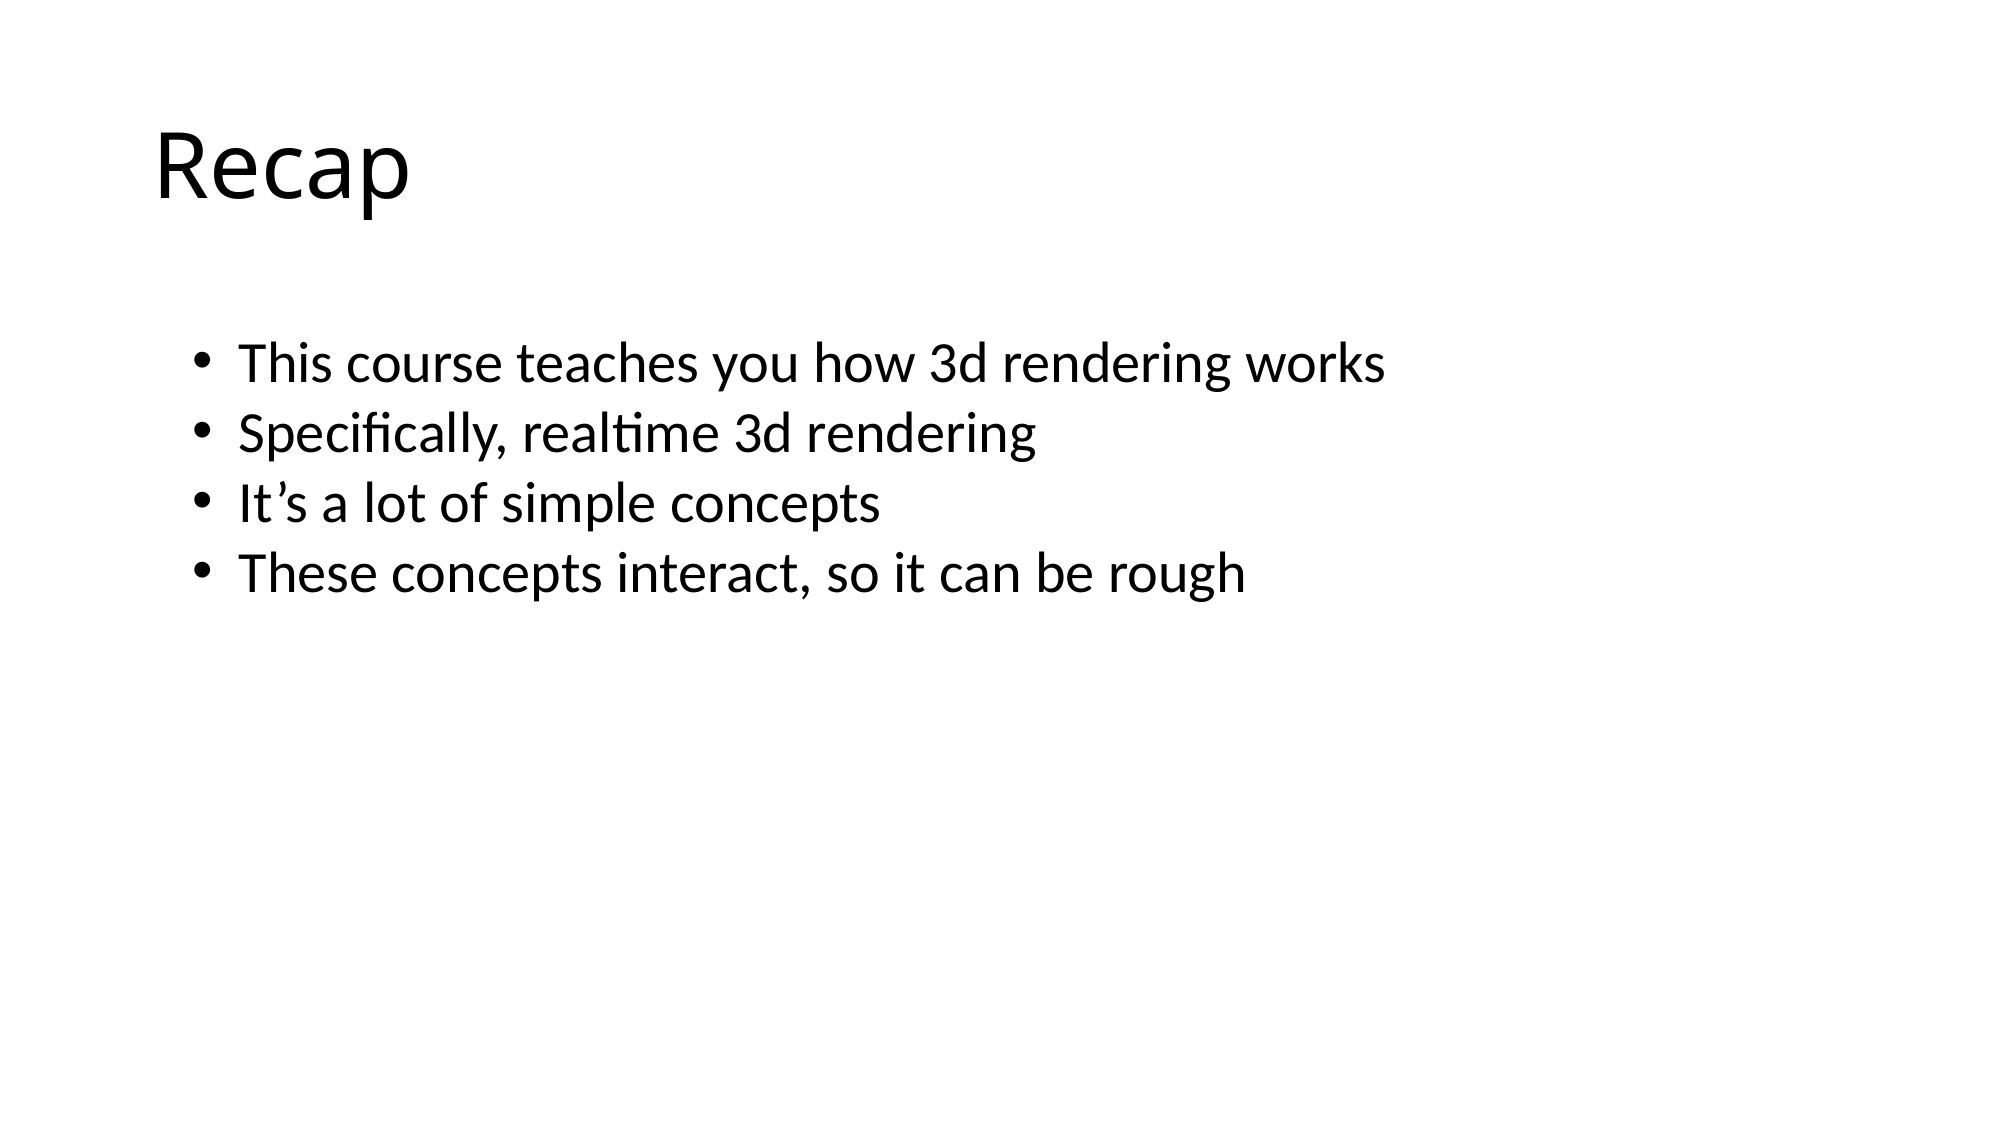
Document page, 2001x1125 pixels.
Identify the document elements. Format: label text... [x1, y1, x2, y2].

text_box This course teaches you how 3d rendering works Specifically, realtime 3d rendering It’s a lot of simple concepts These concepts interact, so it can be rough [177, 316, 1402, 612]
title Recap [137, 59, 1863, 278]
